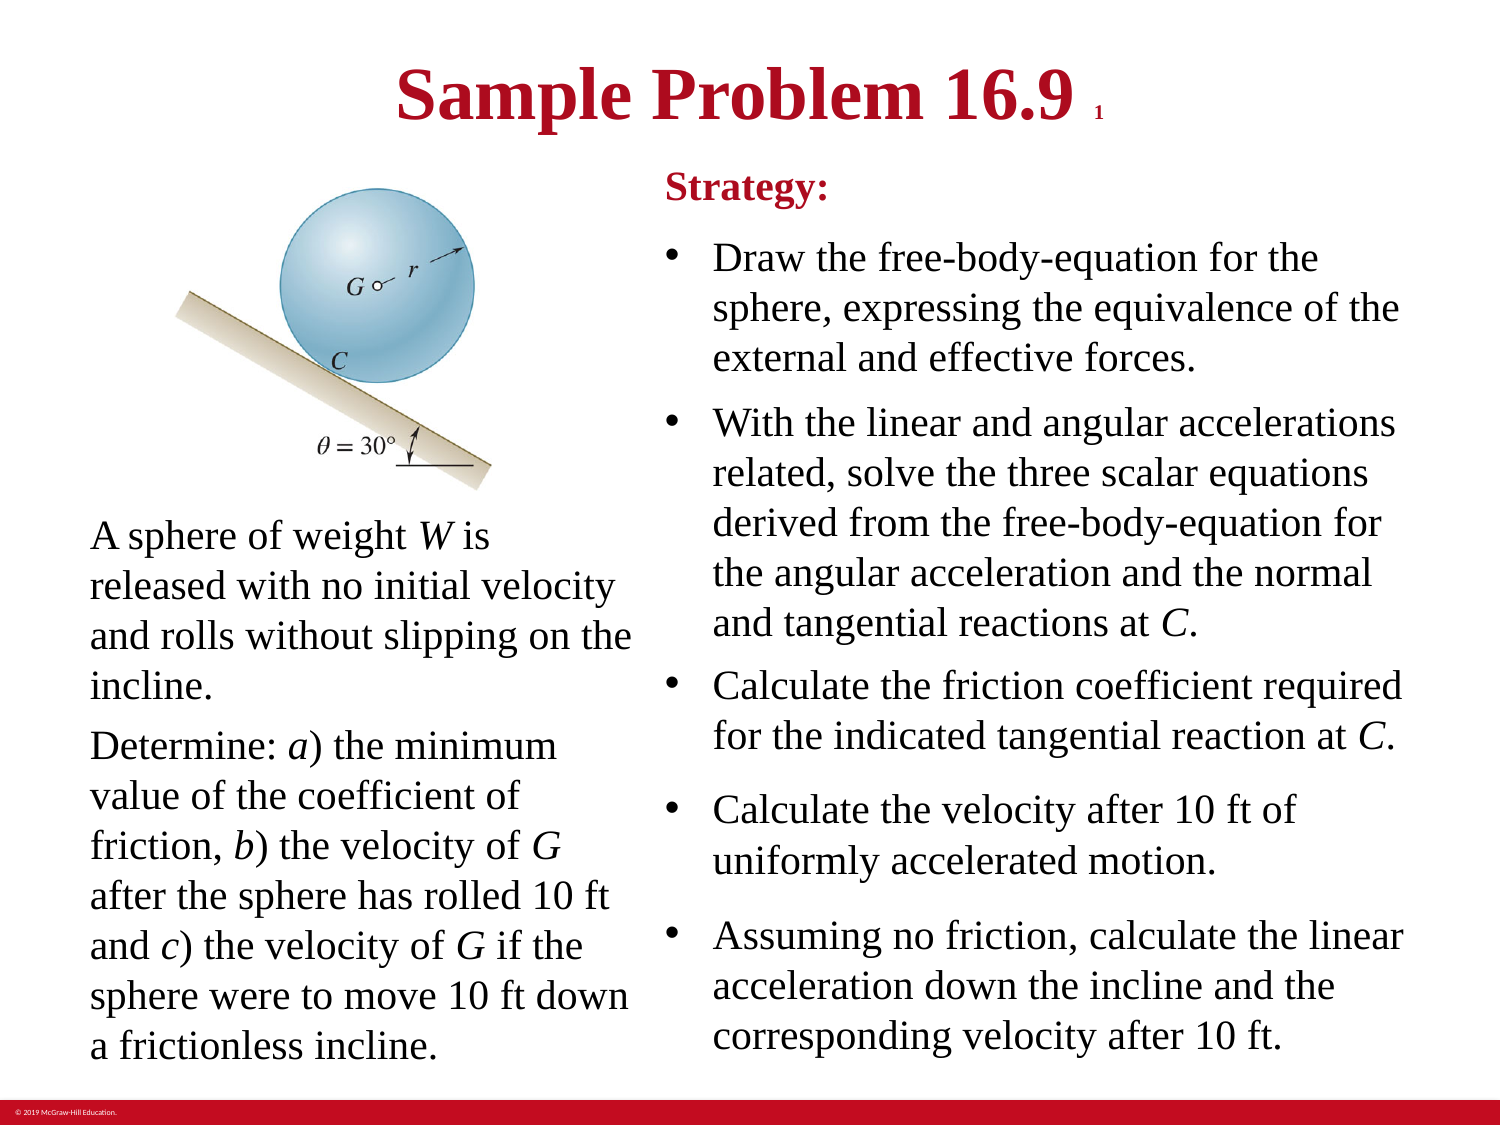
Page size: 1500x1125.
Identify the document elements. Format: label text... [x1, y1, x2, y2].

list A sphere of weight W is released with no initial velocity and rolls without slipping on the incline. Determine: a) the minimum value of the coefficient of friction, b) the velocity of G after the sphere has rolled 10 ft and c) the velocity of G if the sphere were to move 10 ft down a frictionless incline. [75, 500, 650, 1075]
list Assuming no friction, calculate the linear acceleration down the incline and the corresponding velocity after 10 ft. [650, 900, 1425, 1063]
list Strategy: Draw the free-body-equation for the sphere, expressing the equivalence of the external and effective forces. [650, 151, 1425, 387]
list Calculate the friction coefficient required for the indicated tangential reaction at C. [650, 650, 1425, 759]
list Calculate the velocity after 10 ft of uniformly accelerated motion. [650, 774, 1425, 890]
picture [174, 187, 493, 491]
list With the linear and angular accelerations related, solve the three scalar equations derived from the free-body-equation for the angular acceleration and the normal and tangential reactions at C. [650, 387, 1425, 650]
title Sample Problem 16.9 1 [75, 37, 1425, 138]
